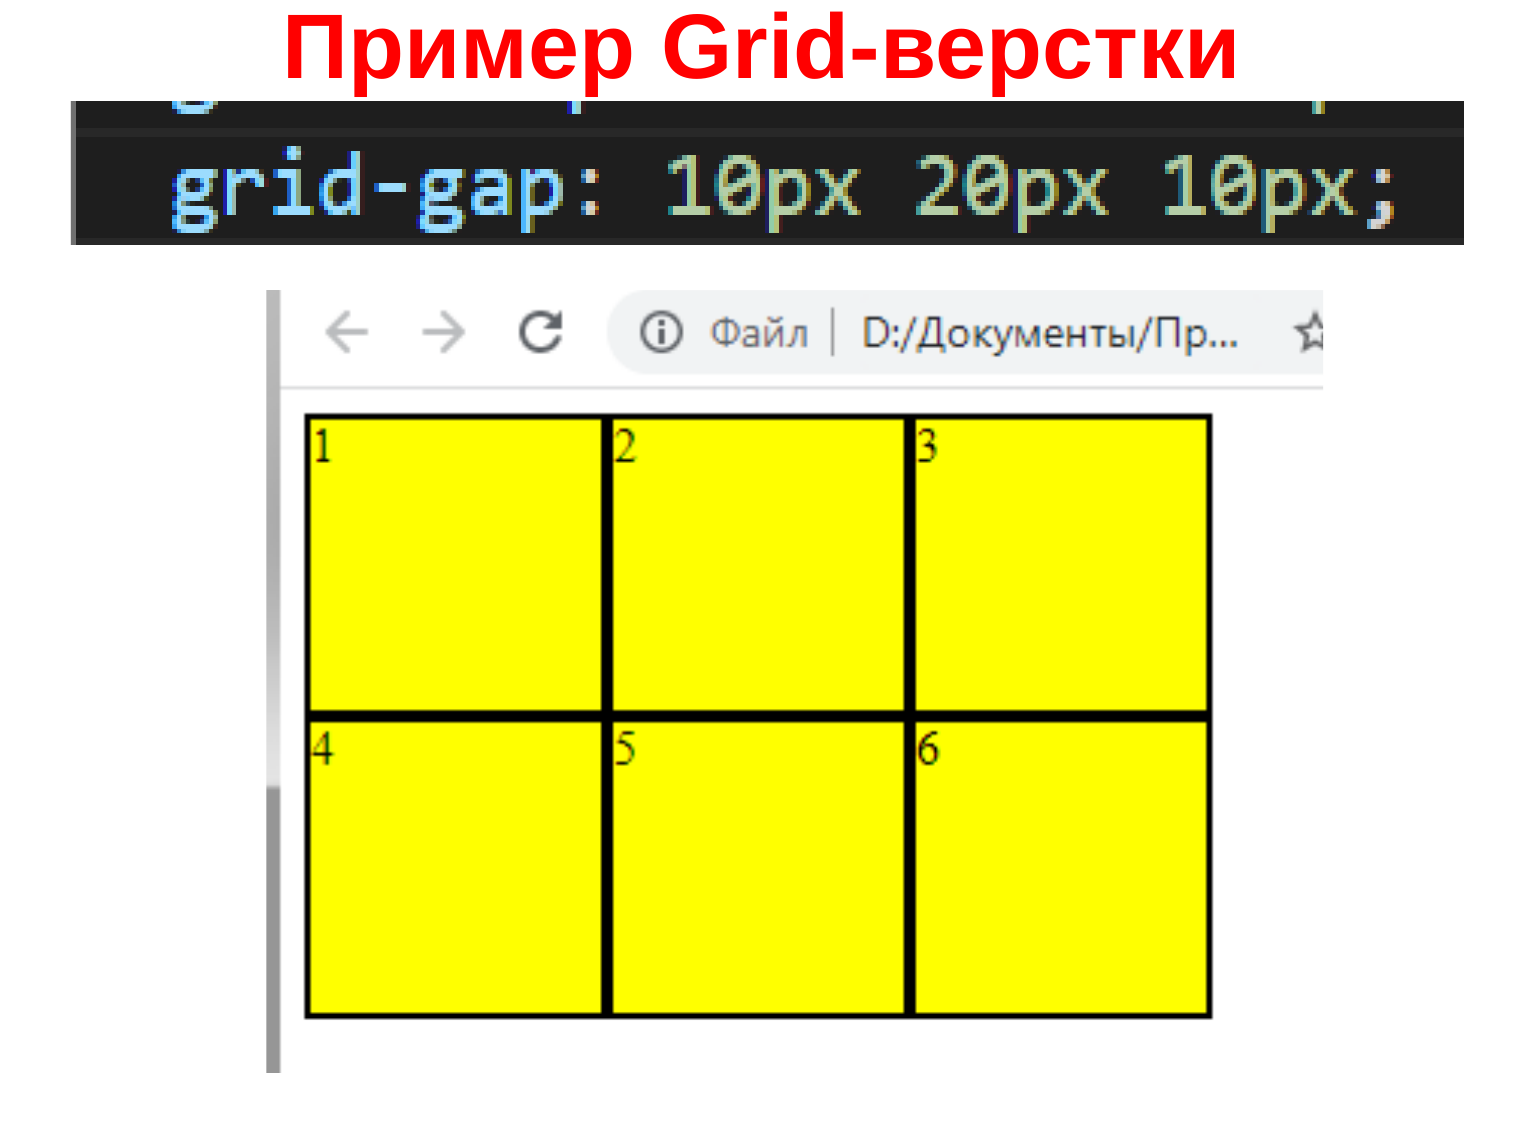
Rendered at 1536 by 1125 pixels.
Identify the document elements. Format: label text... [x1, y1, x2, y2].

picture [266, 290, 1324, 1074]
title Пример Grid-верстки [70, 0, 1453, 101]
picture [70, 101, 1465, 245]
